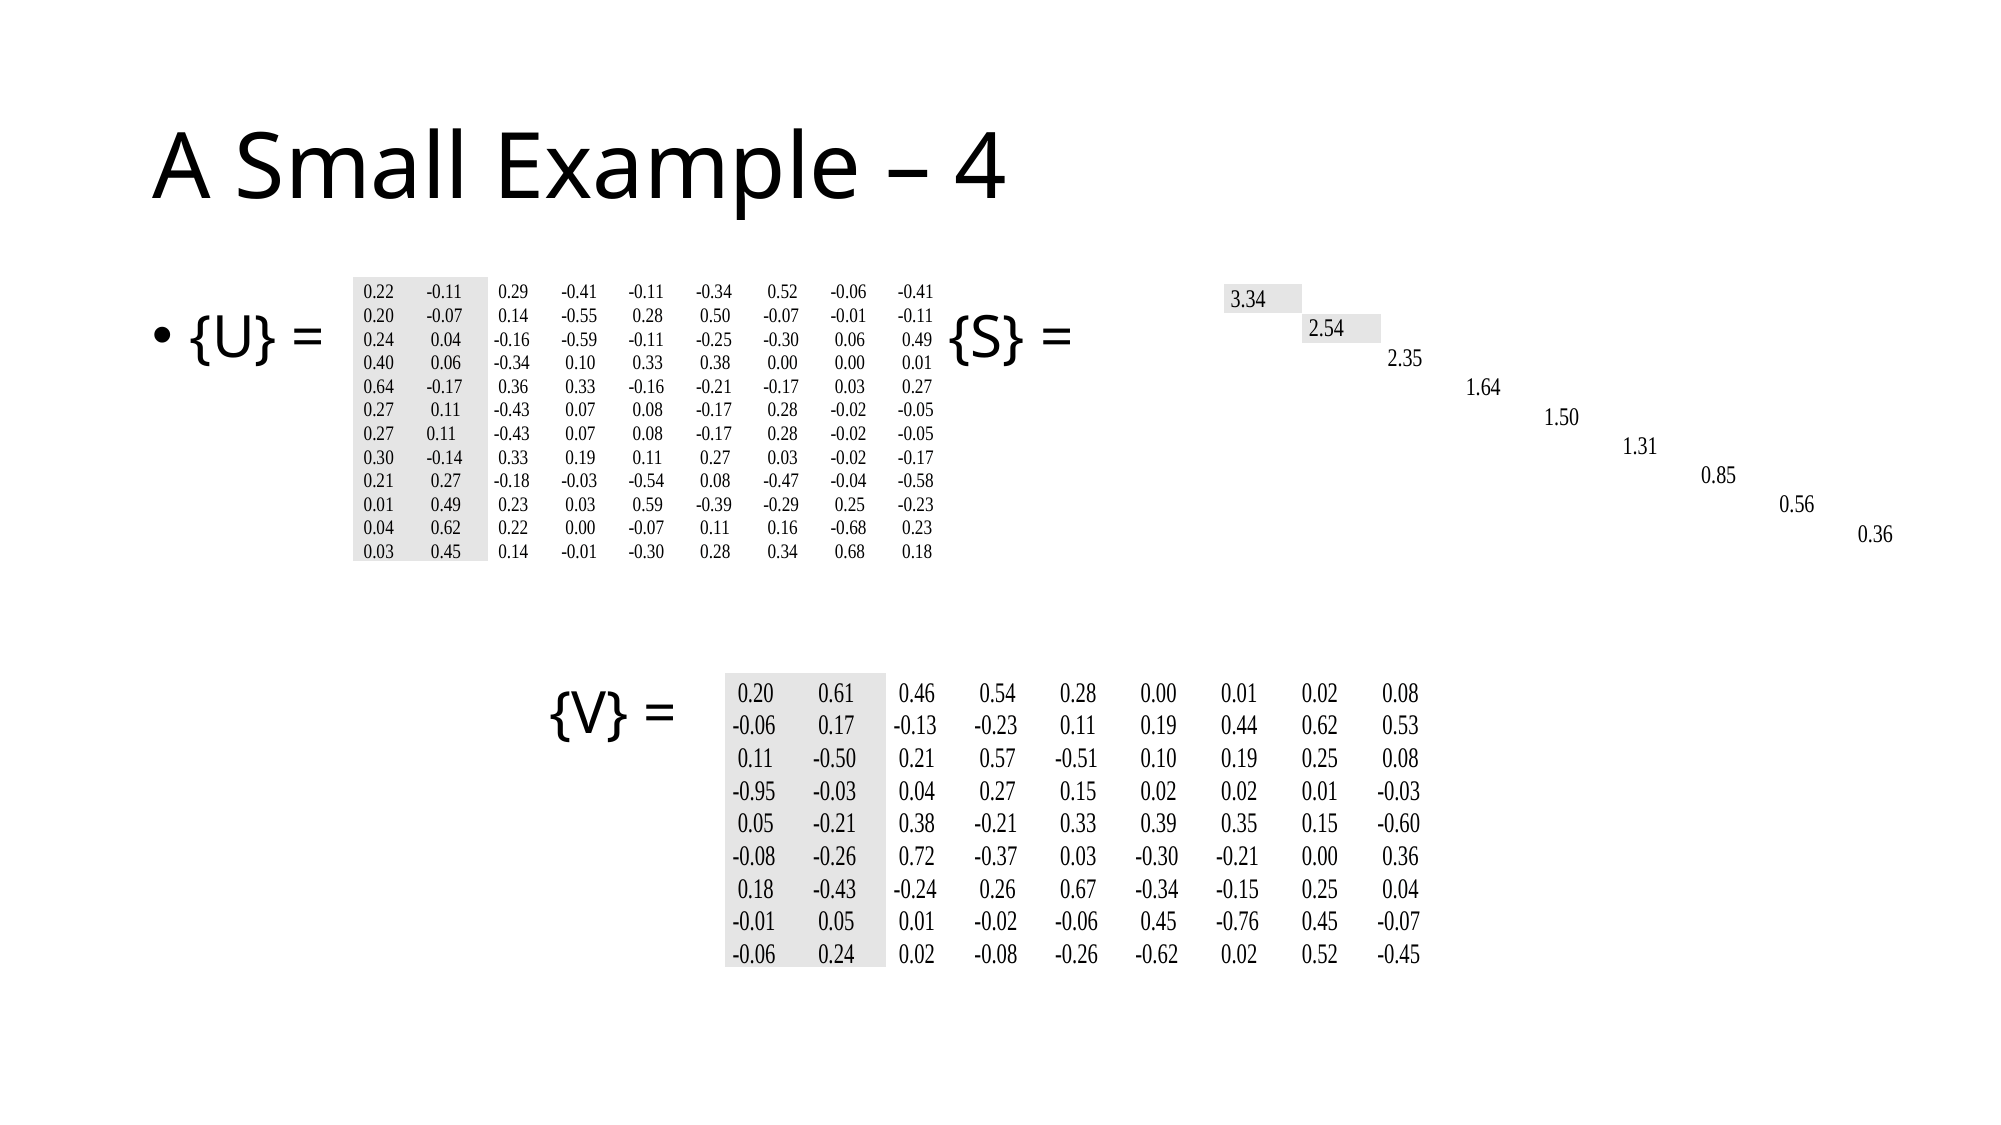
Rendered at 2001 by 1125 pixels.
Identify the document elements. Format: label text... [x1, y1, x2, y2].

title A Small Example – 4 [137, 59, 1863, 278]
text_box {V} = [534, 667, 693, 753]
list {U} = {S} = [137, 299, 1863, 1014]
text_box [352, 276, 988, 586]
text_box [724, 671, 1485, 1000]
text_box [1222, 283, 1963, 579]
